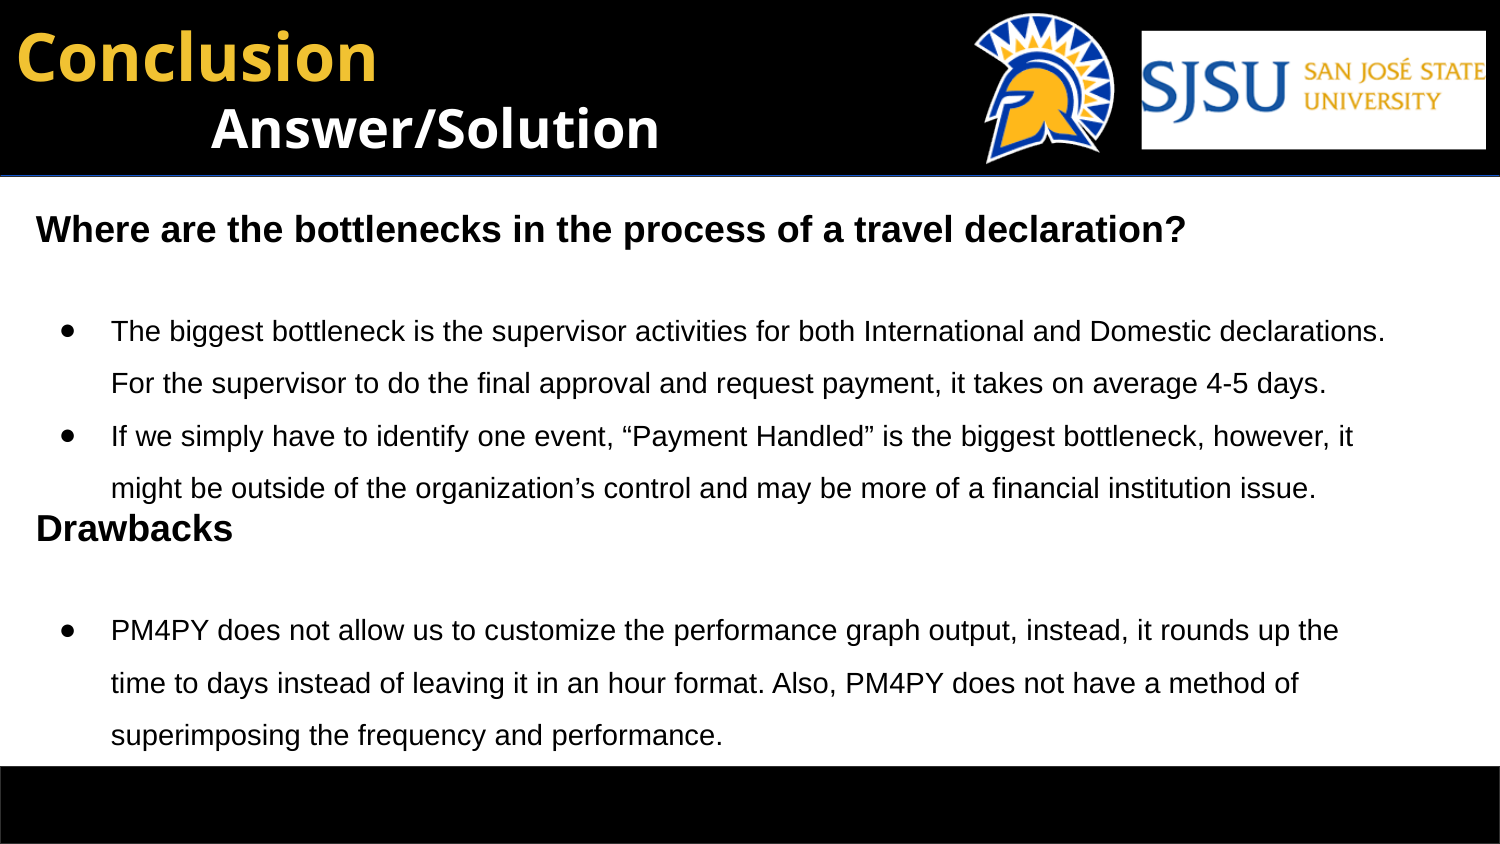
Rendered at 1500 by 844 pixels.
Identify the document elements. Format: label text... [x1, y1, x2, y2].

picture [973, 12, 1486, 165]
text_box Where are the bottlenecks in the process of a travel declaration? The biggest bottleneck is the supervisor activities for both International and Domestic declarations. For the supervisor to do the final approval and request payment, it takes on average 4-5 days. If we simply have to identify one event, “Payment Handled” is the biggest bottleneck, however, it might be outside of the organization’s control and may be more of a financial institution issue. Drawbacks PM4PY does not allow us to customize the performance graph output, instead, it rounds up the time to days instead of leaving it in an hour format. Also, PM4PY does not have a method of superimposing the frequency and performance. [20, 189, 1419, 766]
text_box [0, 766, 1500, 844]
text_box Conclusion Answer/Solution [0, 0, 1500, 175]
